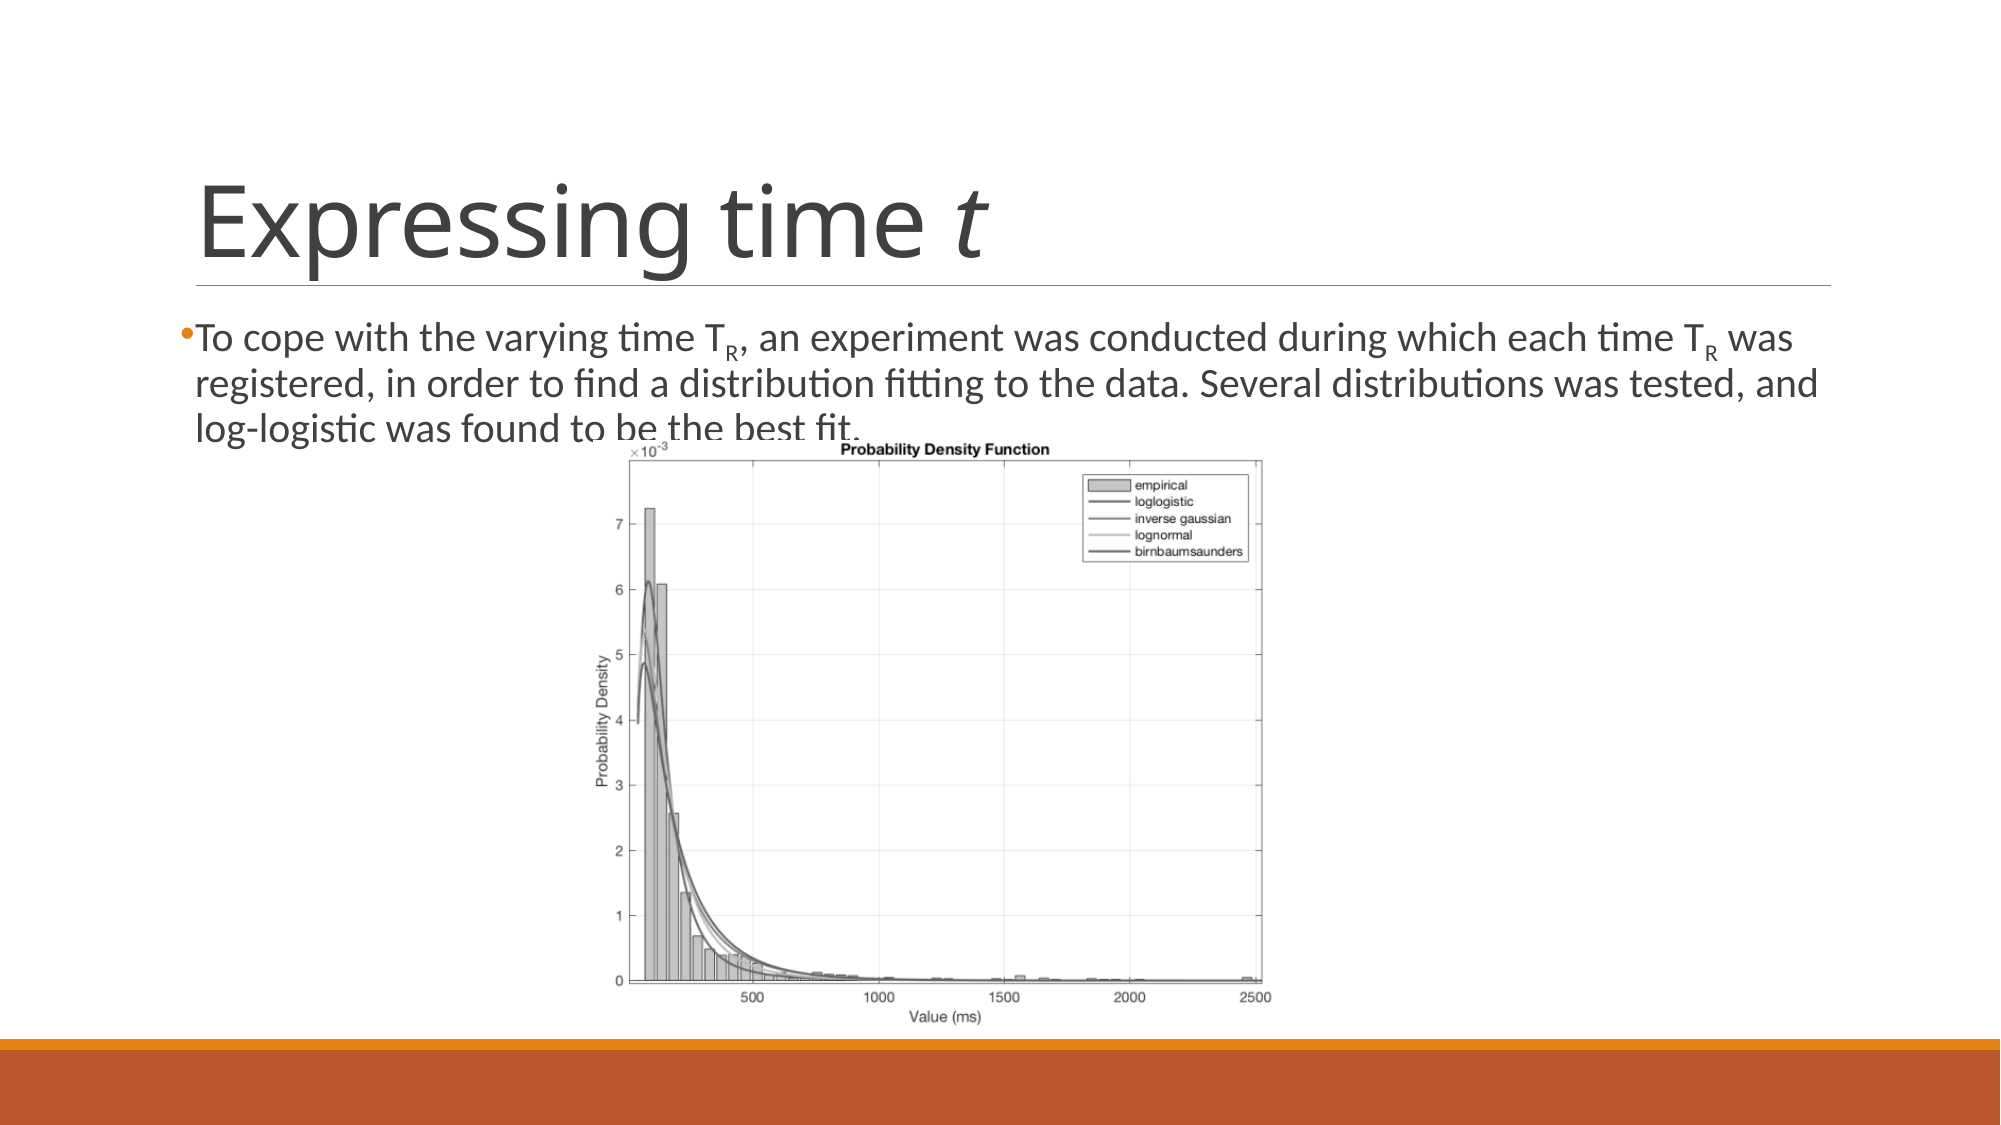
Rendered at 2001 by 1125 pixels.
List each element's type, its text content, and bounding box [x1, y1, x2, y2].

title Expressing time t [180, 47, 1830, 285]
picture [592, 440, 1280, 1028]
list To cope with the varying time TR, an experiment was conducted during which each time TR was registered, in order to find a distribution fitting to the data. Several distributions was tested, and log-logistic was found to be the best fit. [180, 302, 1830, 963]
